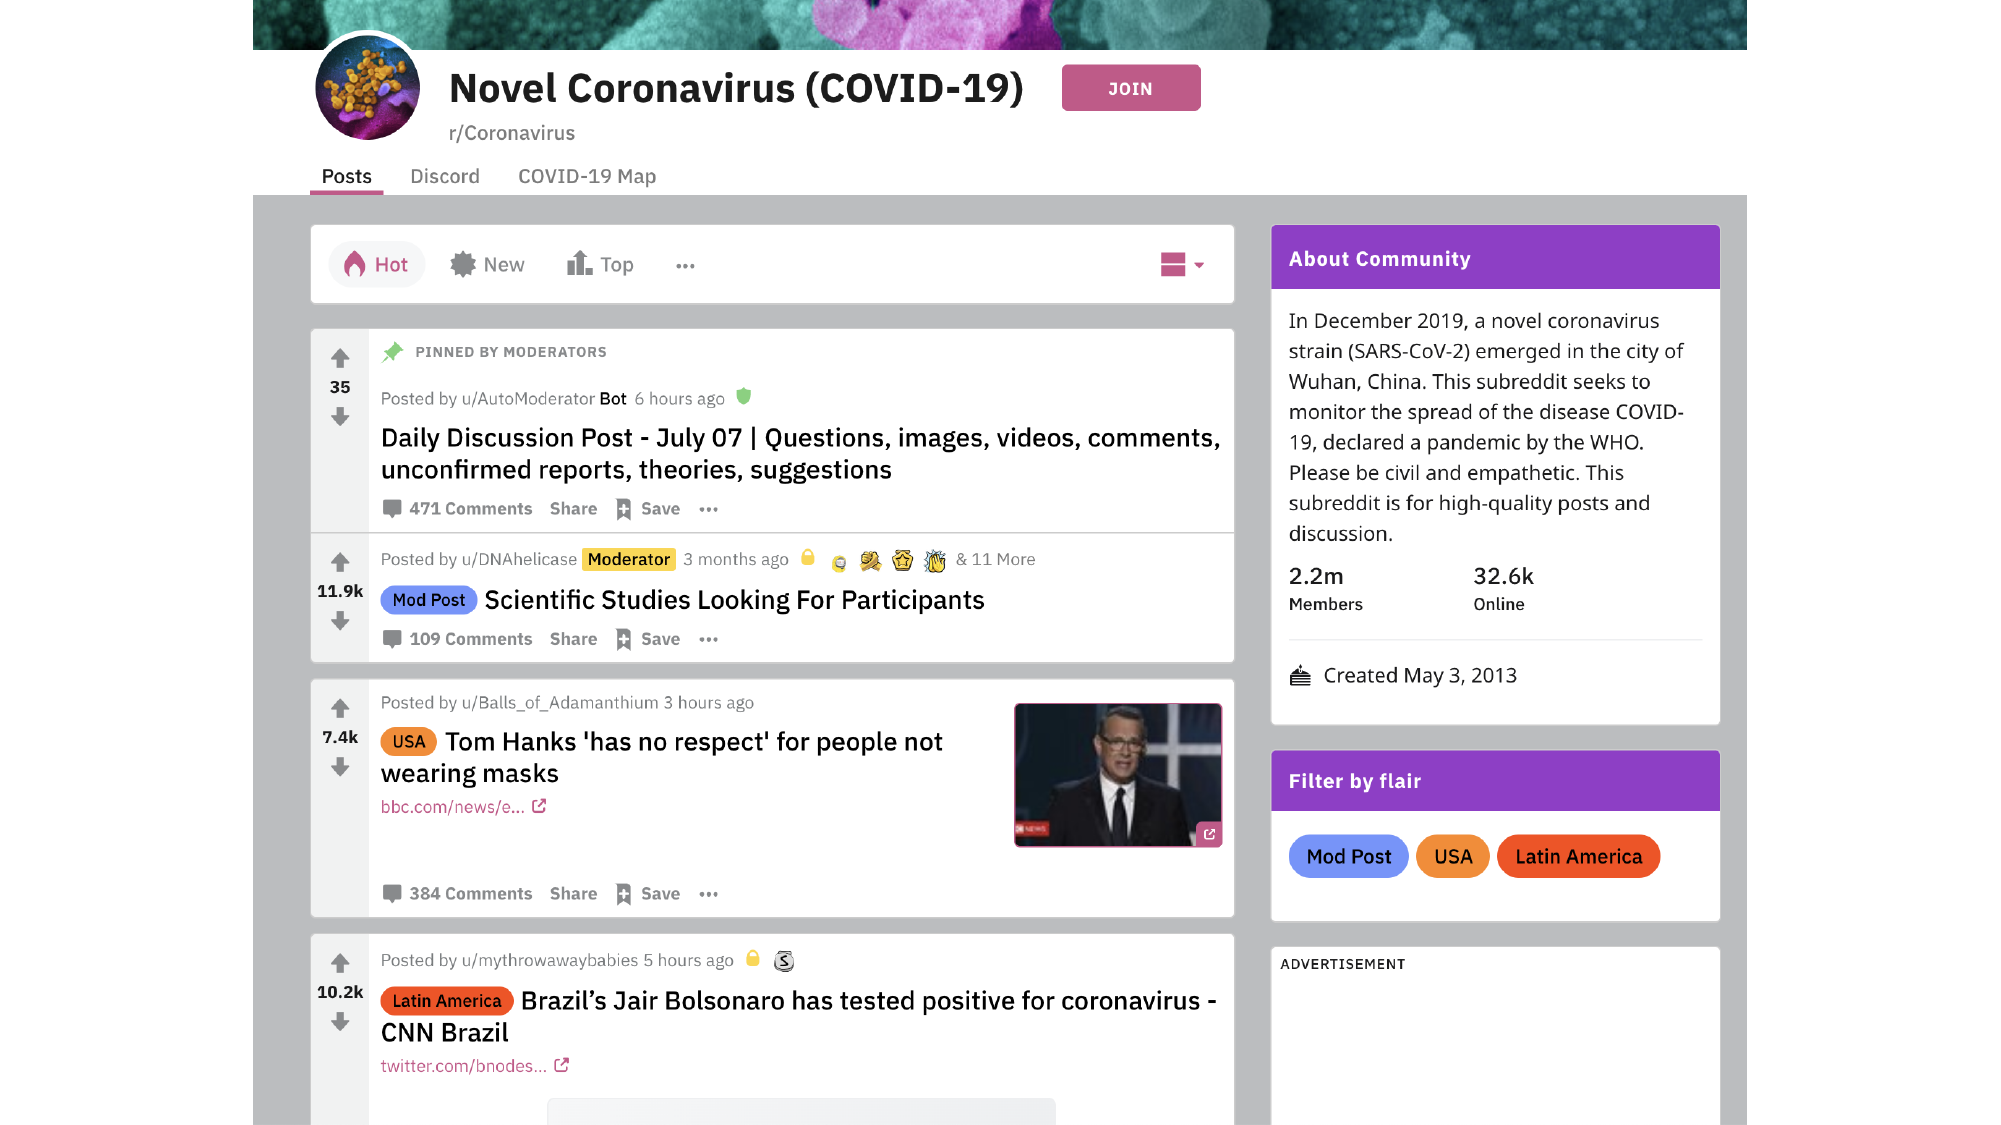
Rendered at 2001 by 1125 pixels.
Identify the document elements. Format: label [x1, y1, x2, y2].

picture [253, 0, 1747, 1125]
